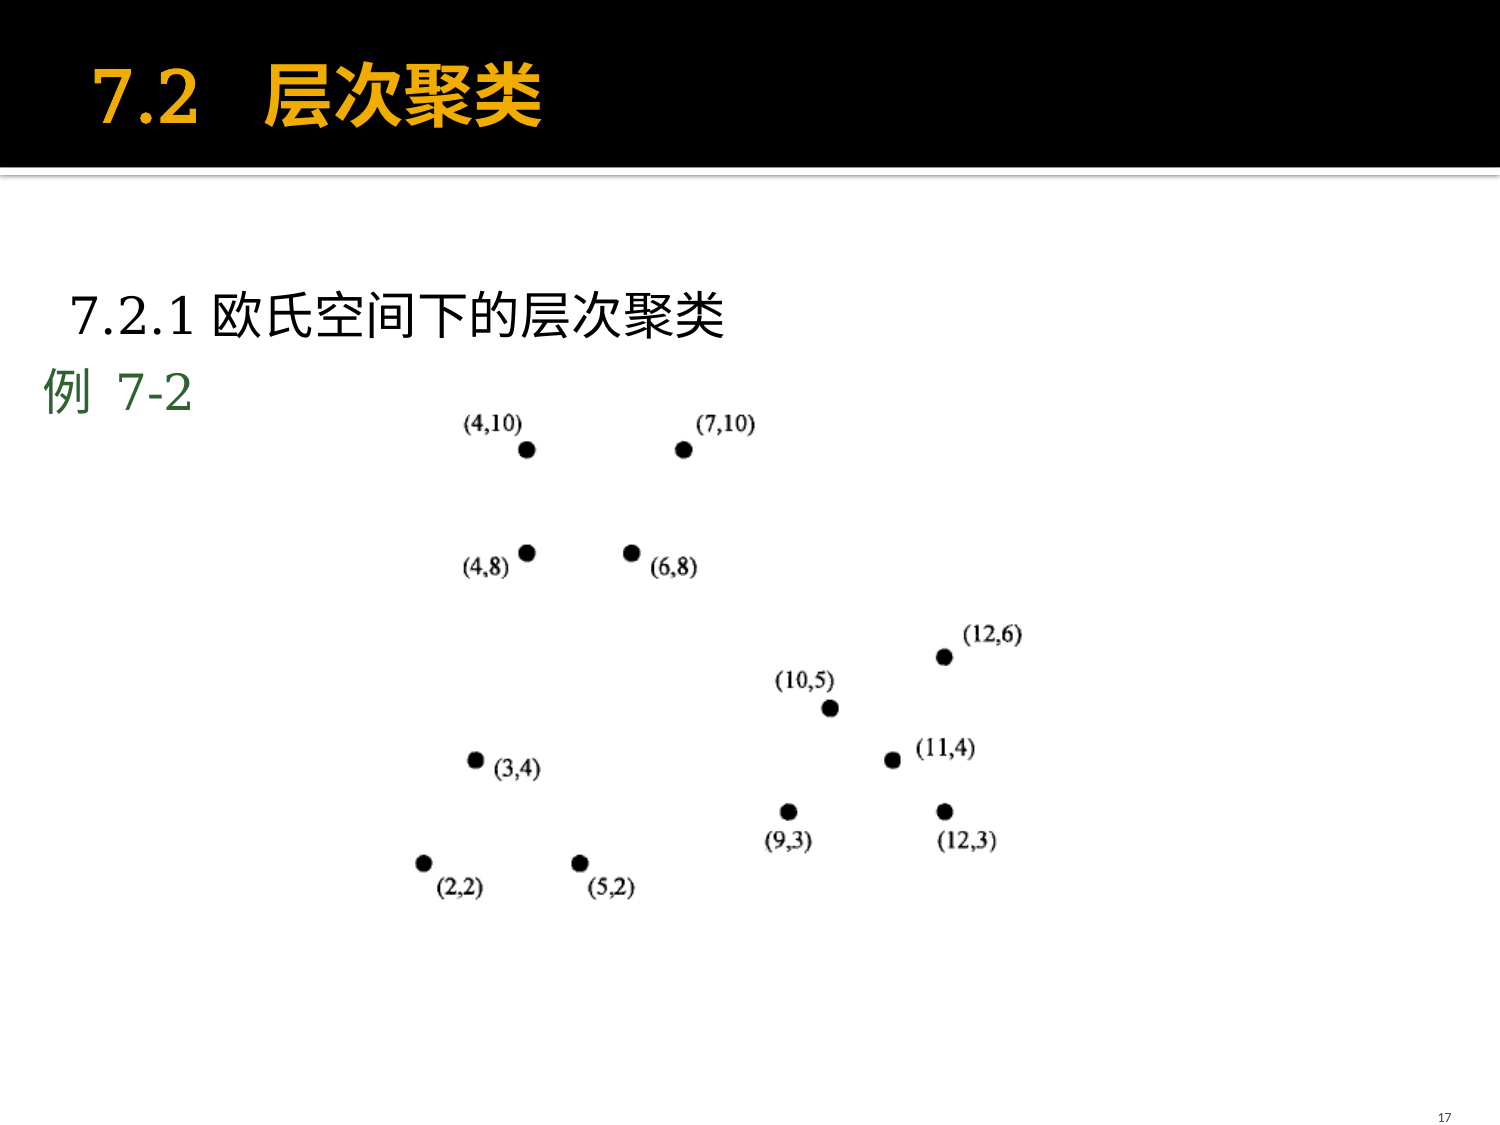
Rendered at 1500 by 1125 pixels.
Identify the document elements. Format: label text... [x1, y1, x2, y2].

picture [290, 384, 1125, 920]
slide_number 17 [1345, 1080, 1467, 1125]
title 7.2 层次聚类 [75, 12, 1425, 175]
list 例 7-2 [18, 345, 1482, 969]
text_box 7.2.1欧氏空间下的层次聚类 [46, 271, 1425, 375]
